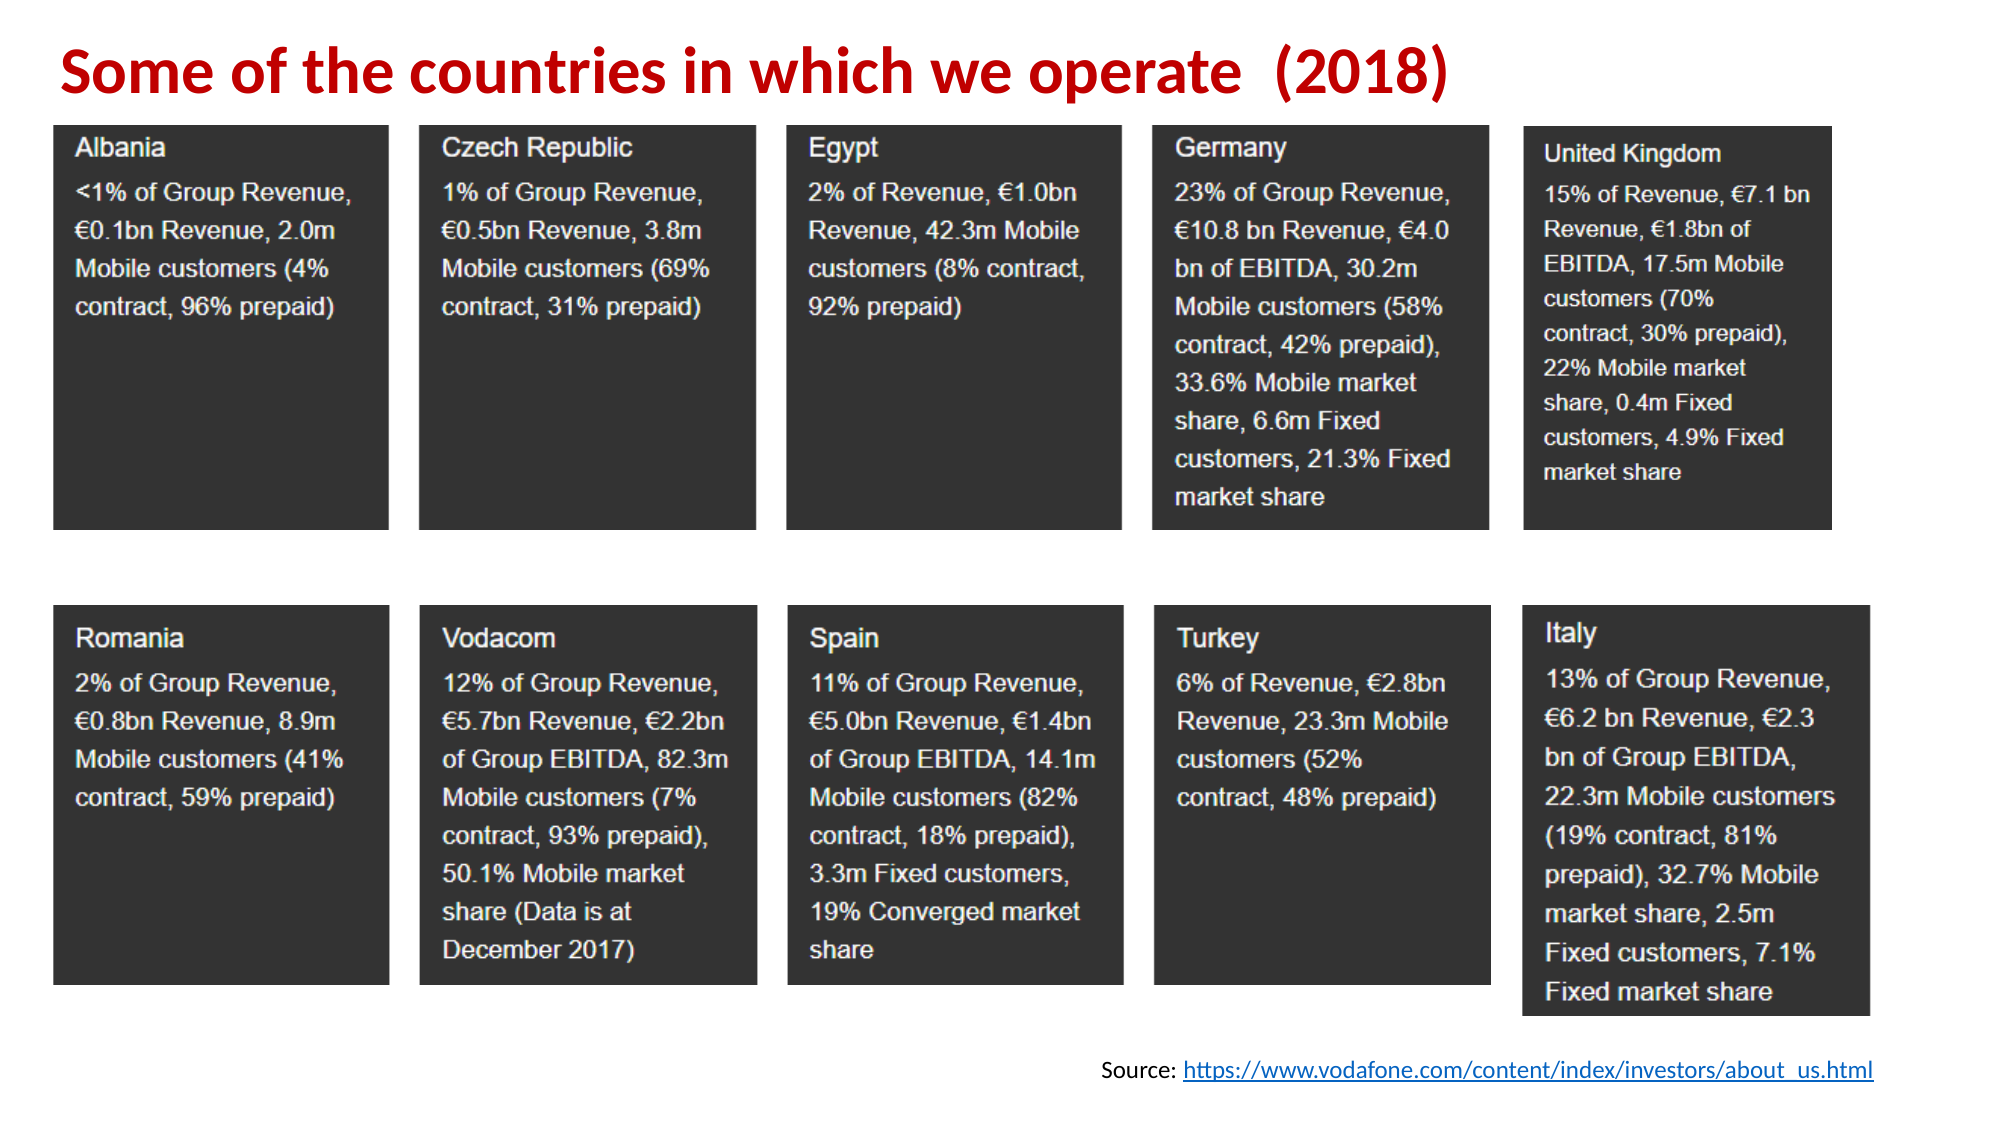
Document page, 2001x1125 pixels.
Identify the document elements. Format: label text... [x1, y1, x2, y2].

picture [52, 605, 1491, 985]
text_box Some of the countries in which we operate (2018) [45, 19, 1466, 115]
picture [1521, 605, 1872, 1016]
text_box Source: https://www.vodafone.com/content/index/investors/about_us.html [1086, 1046, 2000, 1092]
picture [52, 125, 1491, 530]
picture [1521, 126, 1832, 530]
